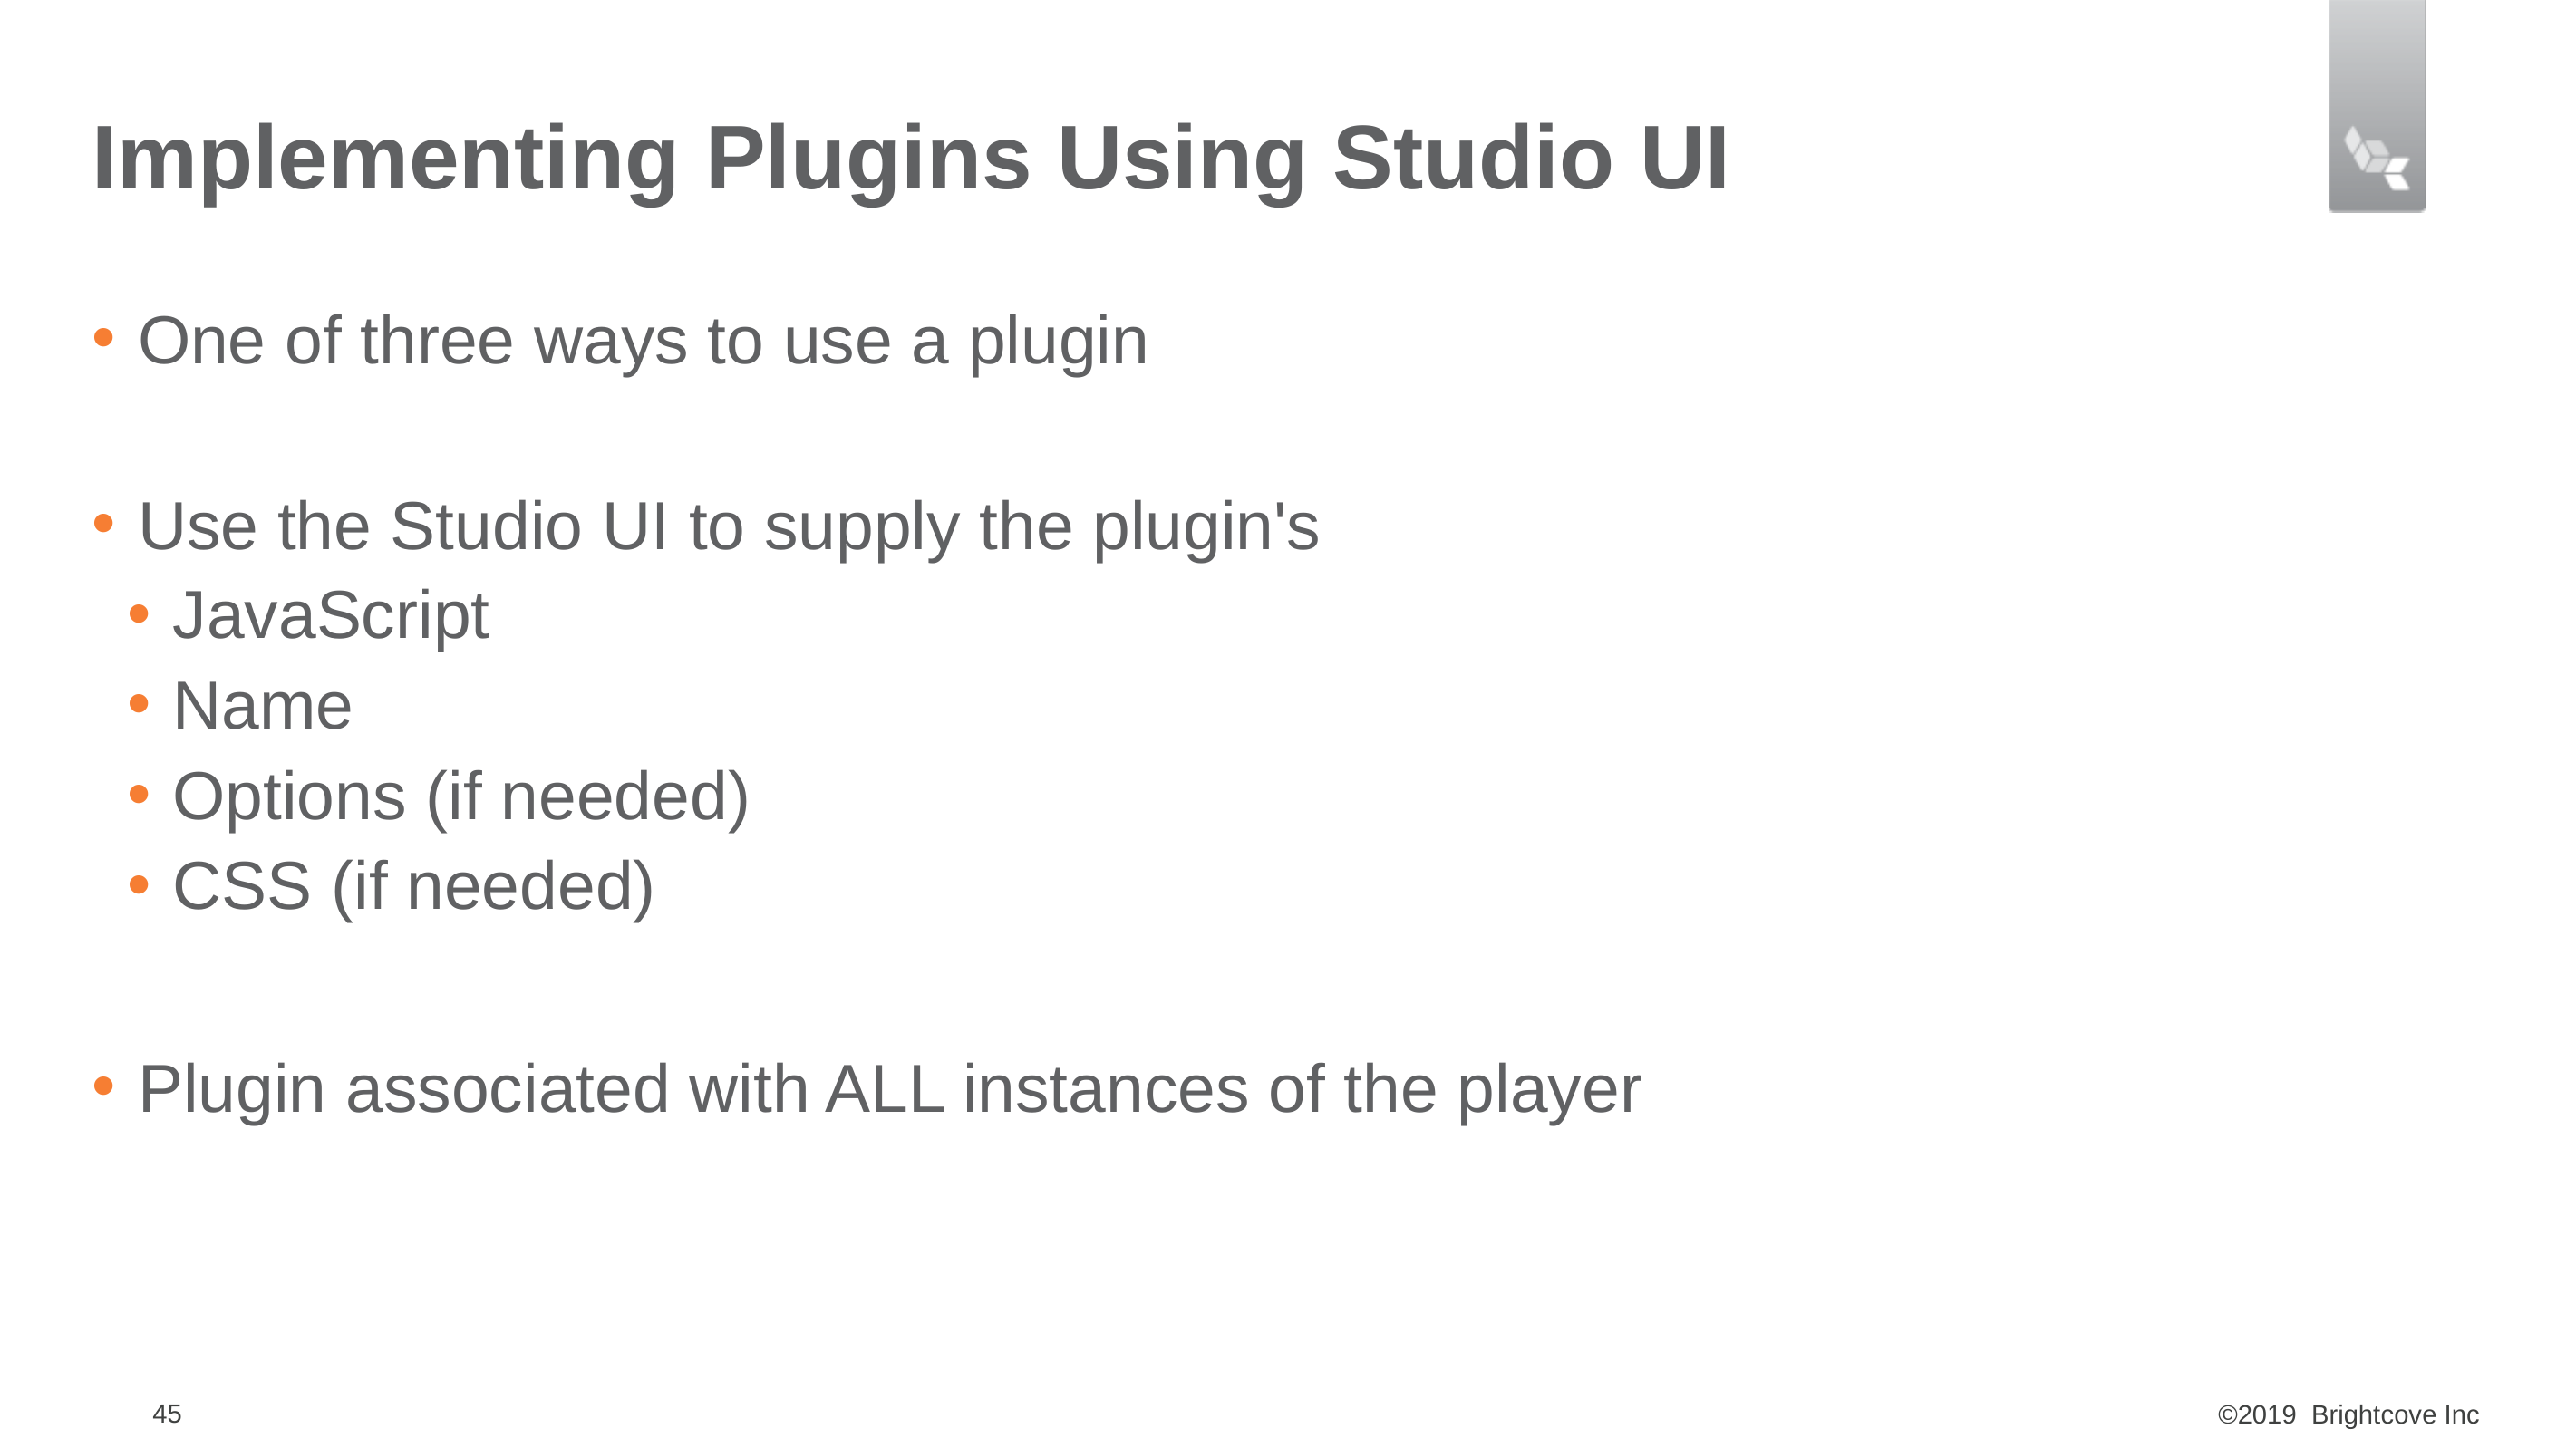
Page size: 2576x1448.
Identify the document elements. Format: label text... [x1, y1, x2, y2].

picture [2329, 0, 2428, 213]
title Implementing Plugins Using Studio UI [80, 43, 2271, 261]
list One of three ways to use a plugin Use the Studio UI to supply the plugin's JavaScript Name Options (if needed) CSS (if needed) Plugin associated with ALL instances of the player [80, 283, 2442, 1303]
slide_number 45 [143, 1390, 189, 1434]
